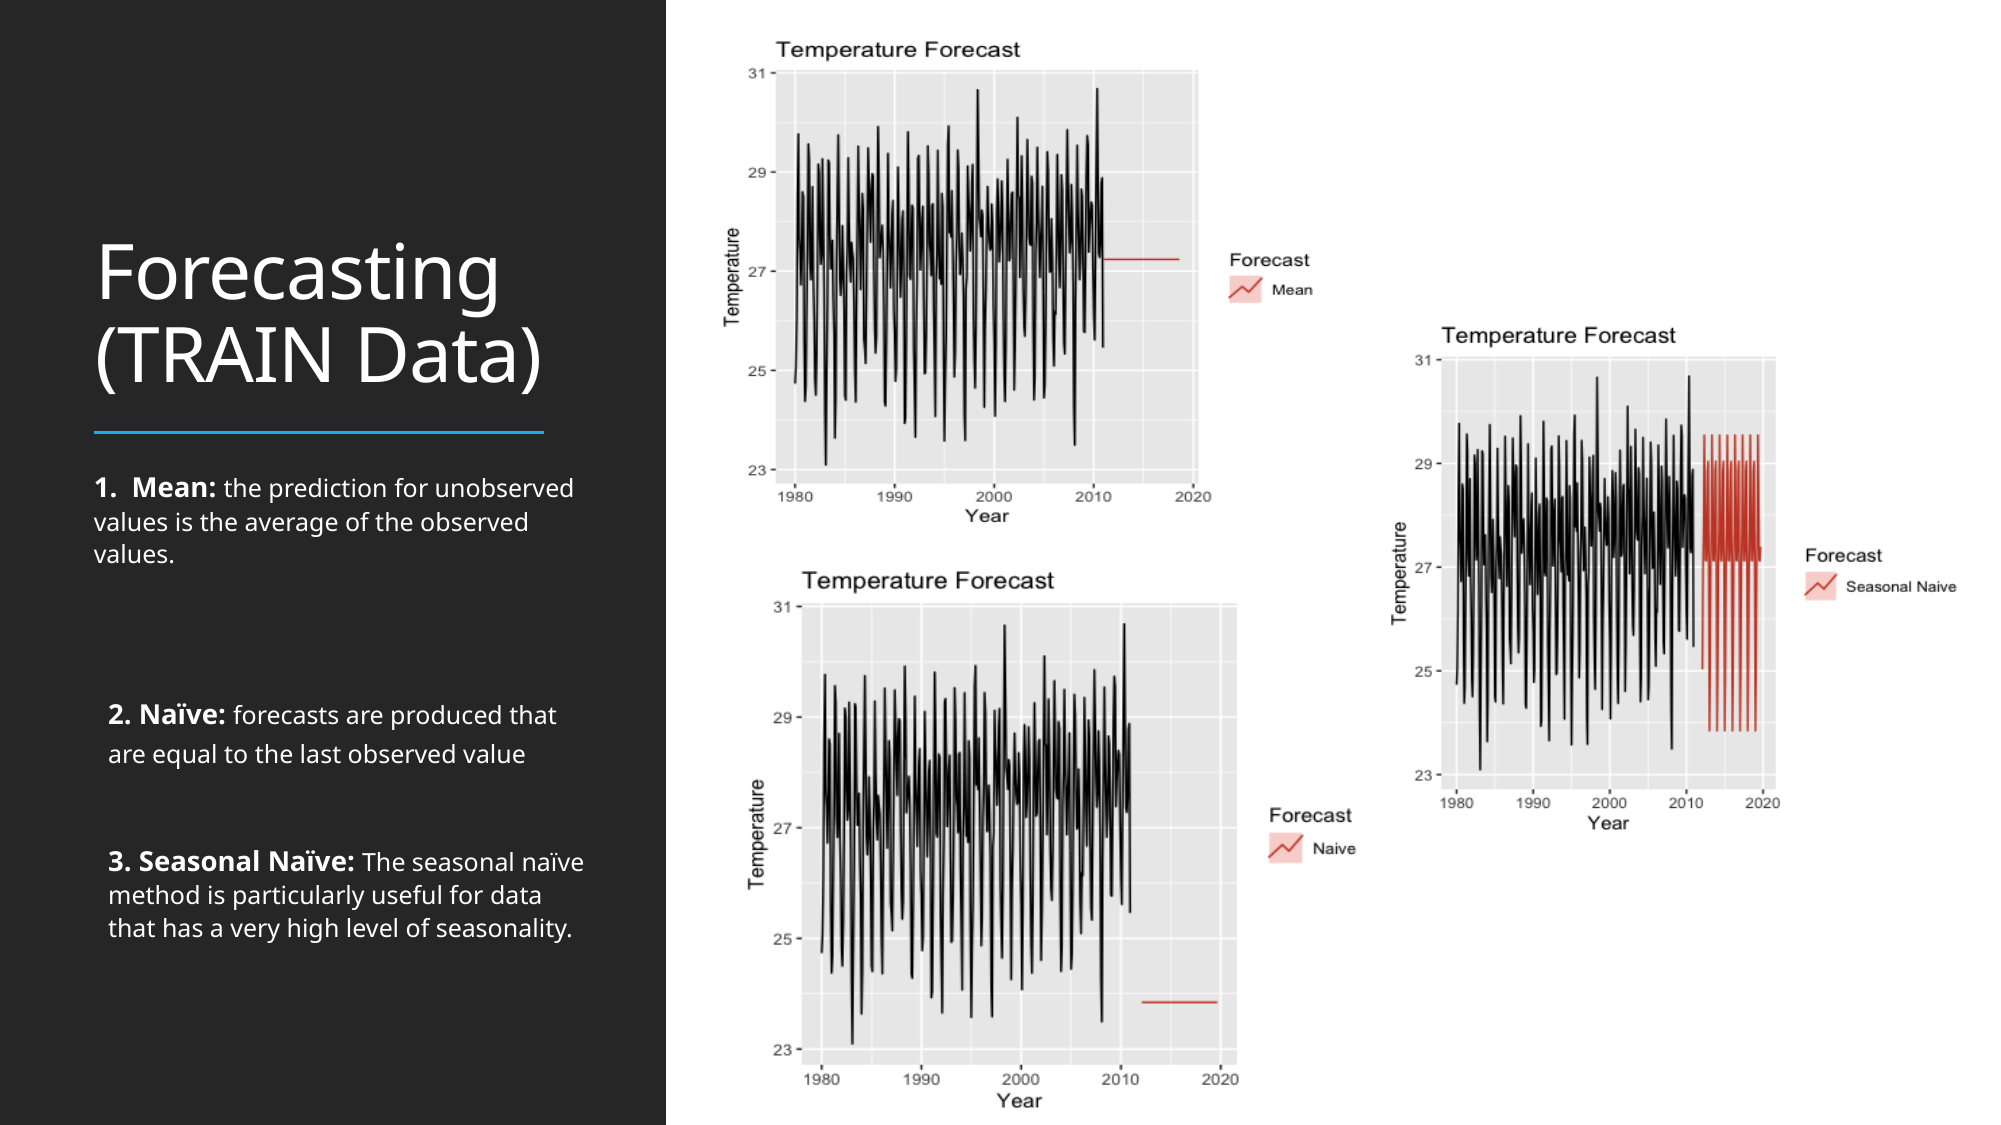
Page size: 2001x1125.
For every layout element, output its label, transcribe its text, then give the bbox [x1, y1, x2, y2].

picture [1382, 318, 1977, 843]
picture [737, 561, 1378, 1122]
text_box [0, 0, 667, 1125]
text_box [667, 0, 2000, 1125]
picture [714, 32, 1335, 534]
list 1. Mean: the prediction for unobserved values is the average of the observed values. 2. Naïve: forecasts are produced that are equal to the last observed value 3. Seasonal Naïve: The seasonal naïve method is particularly useful for data that has a very high level of seasonality. [93, 459, 587, 983]
title Forecasting (TRAIN Data) [80, 84, 587, 407]
